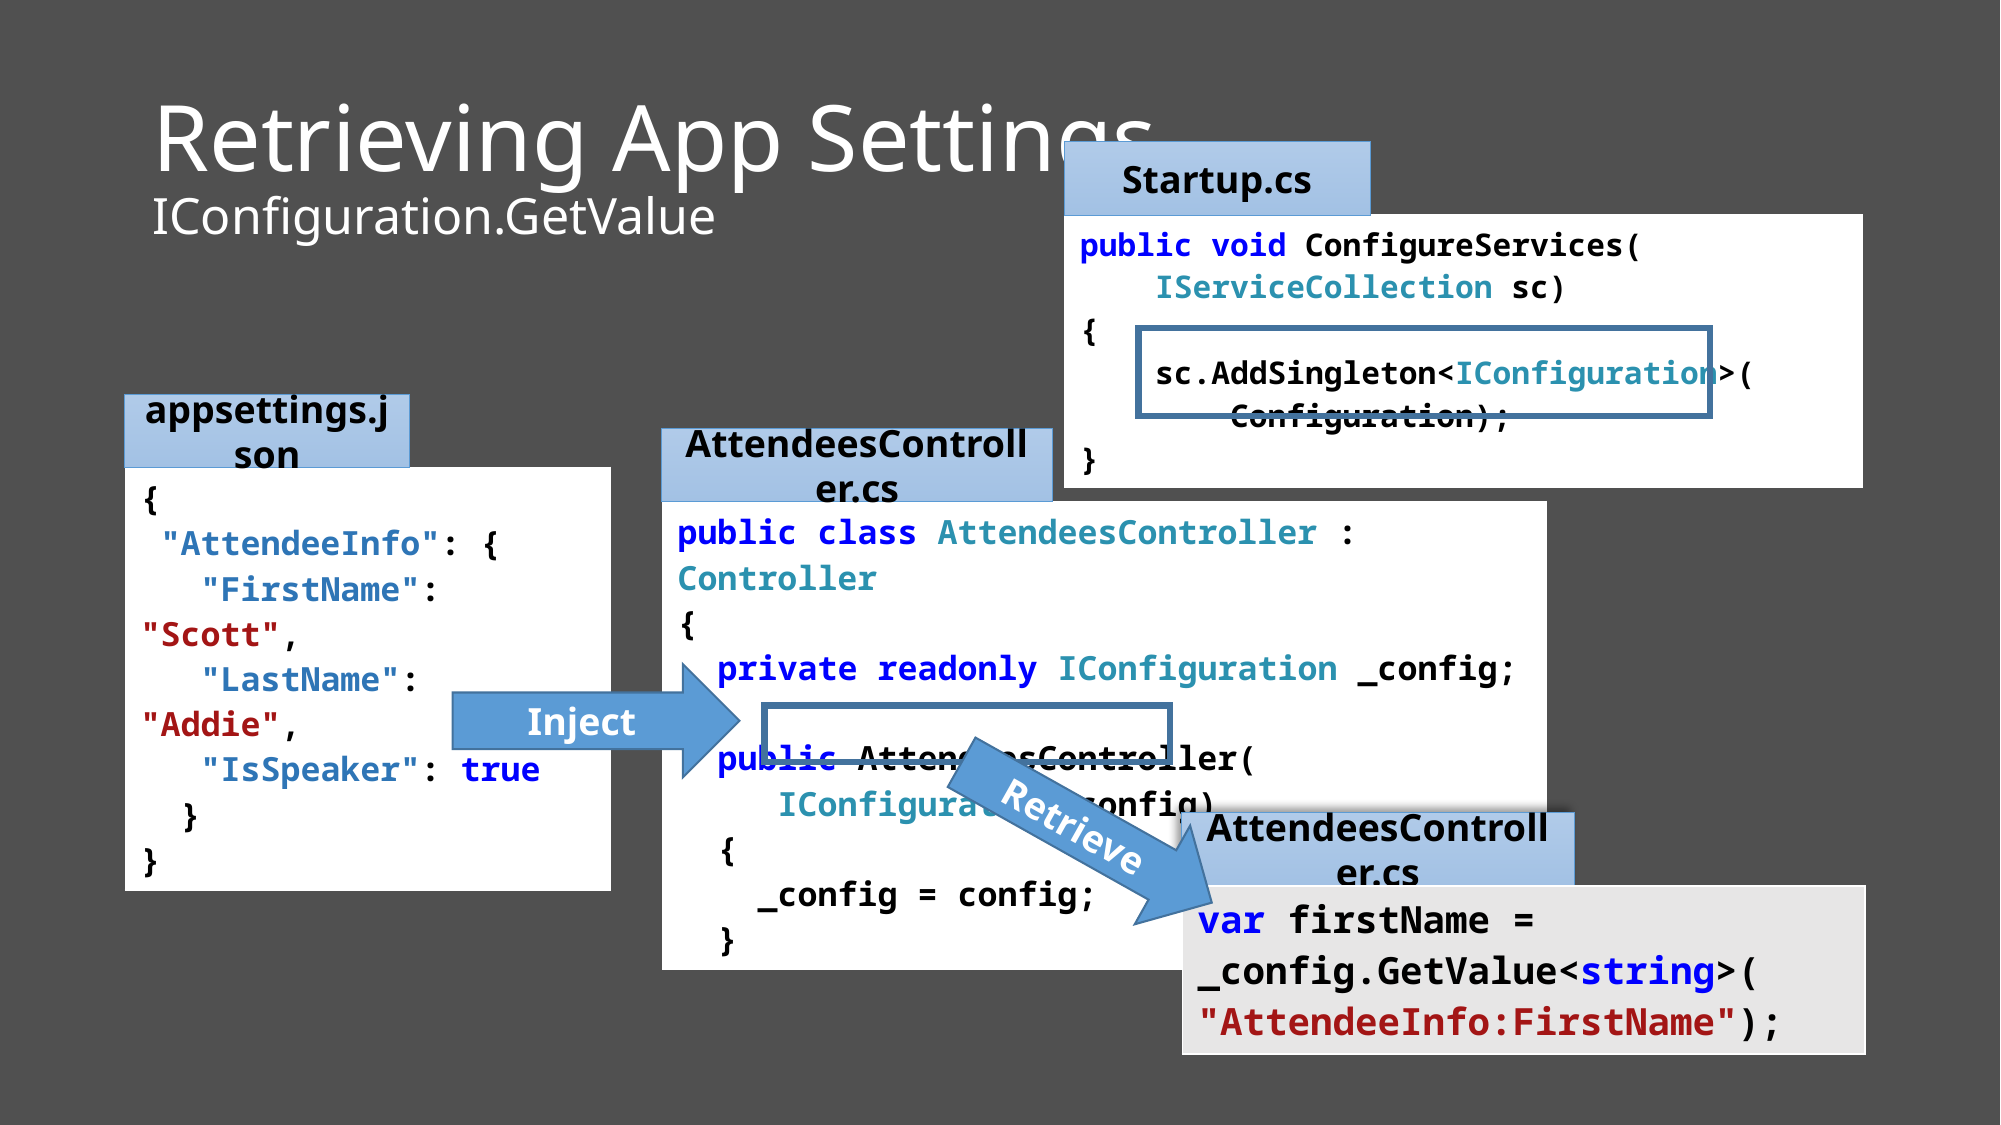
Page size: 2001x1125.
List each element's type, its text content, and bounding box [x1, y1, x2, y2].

text_box [763, 704, 1171, 763]
table_header { "AttendeeInfo": { "FirstName": "Scott", "LastName": "Addie", "IsSpeaker": true } } [126, 468, 610, 889]
text_box [1138, 327, 1711, 417]
text_box AttendeesController.cs [1181, 812, 1575, 885]
text_box Startup.cs [1064, 141, 1371, 216]
text_box Retrieve [946, 736, 1214, 926]
text_box appsettings.json [124, 394, 410, 468]
text_box AttendeesController.cs [661, 428, 1053, 502]
text_box Inject [451, 661, 741, 780]
table_header public void ConfigureServices( IServiceCollection sc) { sc.AddSingleton<IConfiguration>( Configuration); } [1066, 216, 1862, 486]
table_header var firstName = _config.GetValue<string>( "AttendeeInfo:FirstName"); [1183, 887, 1864, 1053]
title Retrieving App Settings IConfiguration.GetValue [137, 59, 1863, 278]
table_header public class AttendeesController : Controller { private readonly IConfiguration _config; public AttendeesController( IConfiguration config) { _config = config; } [664, 503, 1545, 968]
